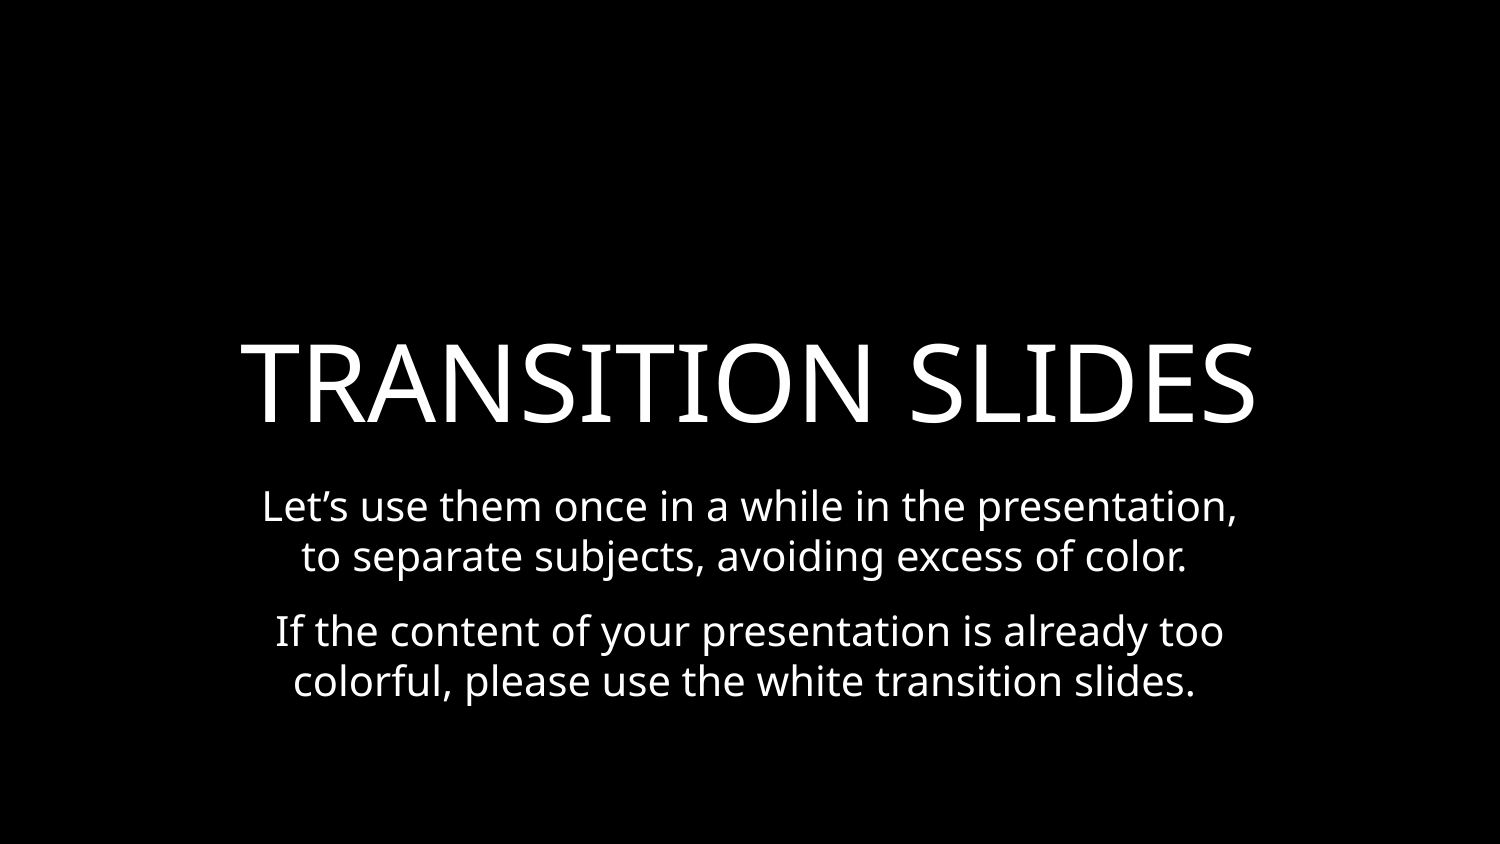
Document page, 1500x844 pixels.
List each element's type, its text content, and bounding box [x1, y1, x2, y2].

title TRANSITION SLIDES [51, 122, 1449, 459]
subtitle Let’s use them once in a while in the presentation, to separate subjects, avoiding excess of color. If the content of your presentation is already too colorful, please use the white transition slides. [246, 464, 1254, 700]
